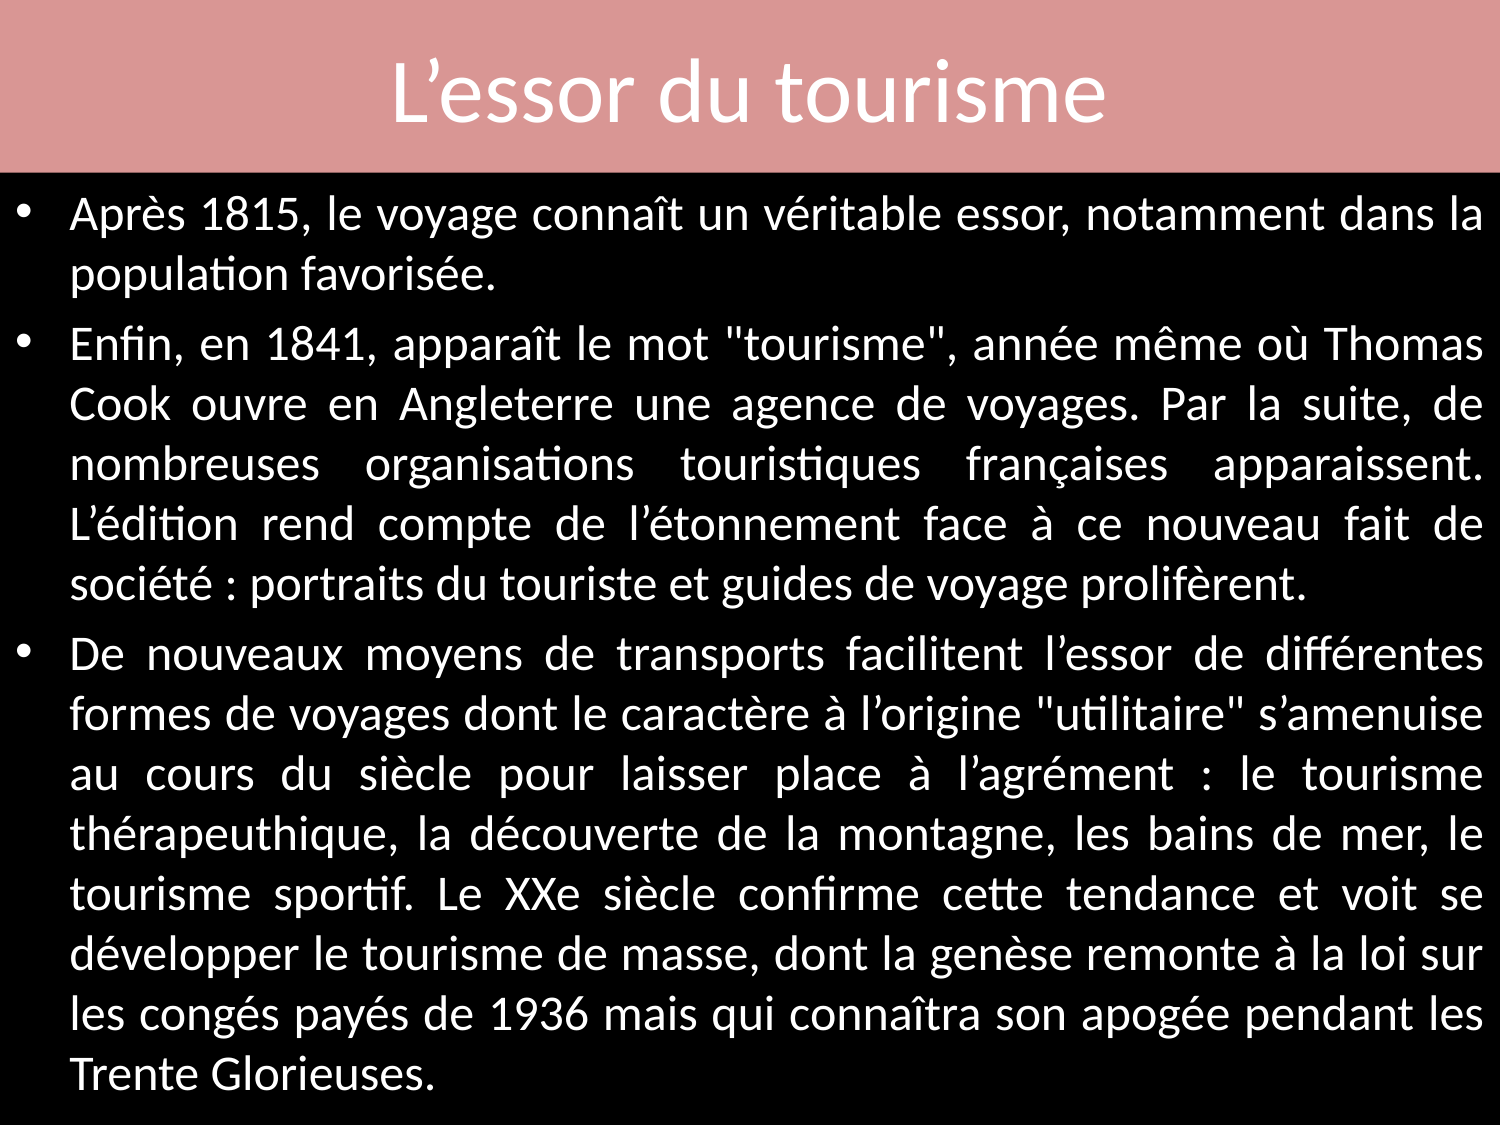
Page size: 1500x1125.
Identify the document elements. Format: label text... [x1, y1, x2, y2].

title L’essor du tourisme [0, 0, 1500, 172]
list Après 1815, le voyage connaît un véritable essor, notamment dans la population favorisée. Enfin, en 1841, apparaît le mot "tourisme", année même où Thomas Cook ouvre en Angleterre une agence de voyages. Par la suite, de nombreuses organisations touristiques françaises apparaissent. L’édition rend compte de l’étonnement face à ce nouveau fait de société : portraits du touriste et guides de voyage prolifèrent. De nouveaux moyens de transports facilitent l’essor de différentes formes de voyages dont le caractère à l’origine "utilitaire" s’amenuise au cours du siècle pour laisser place à l’agrément : le tourisme thérapeuthique, la découverte de la montagne, les bains de mer, le tourisme sportif. Le XXe siècle confirme cette tendance et voit se développer le tourisme de masse, dont la genèse remonte à la loi sur les congés payés de 1936 mais qui connaîtra son apogée pendant les Trente Glorieuses. [0, 172, 1500, 1125]
